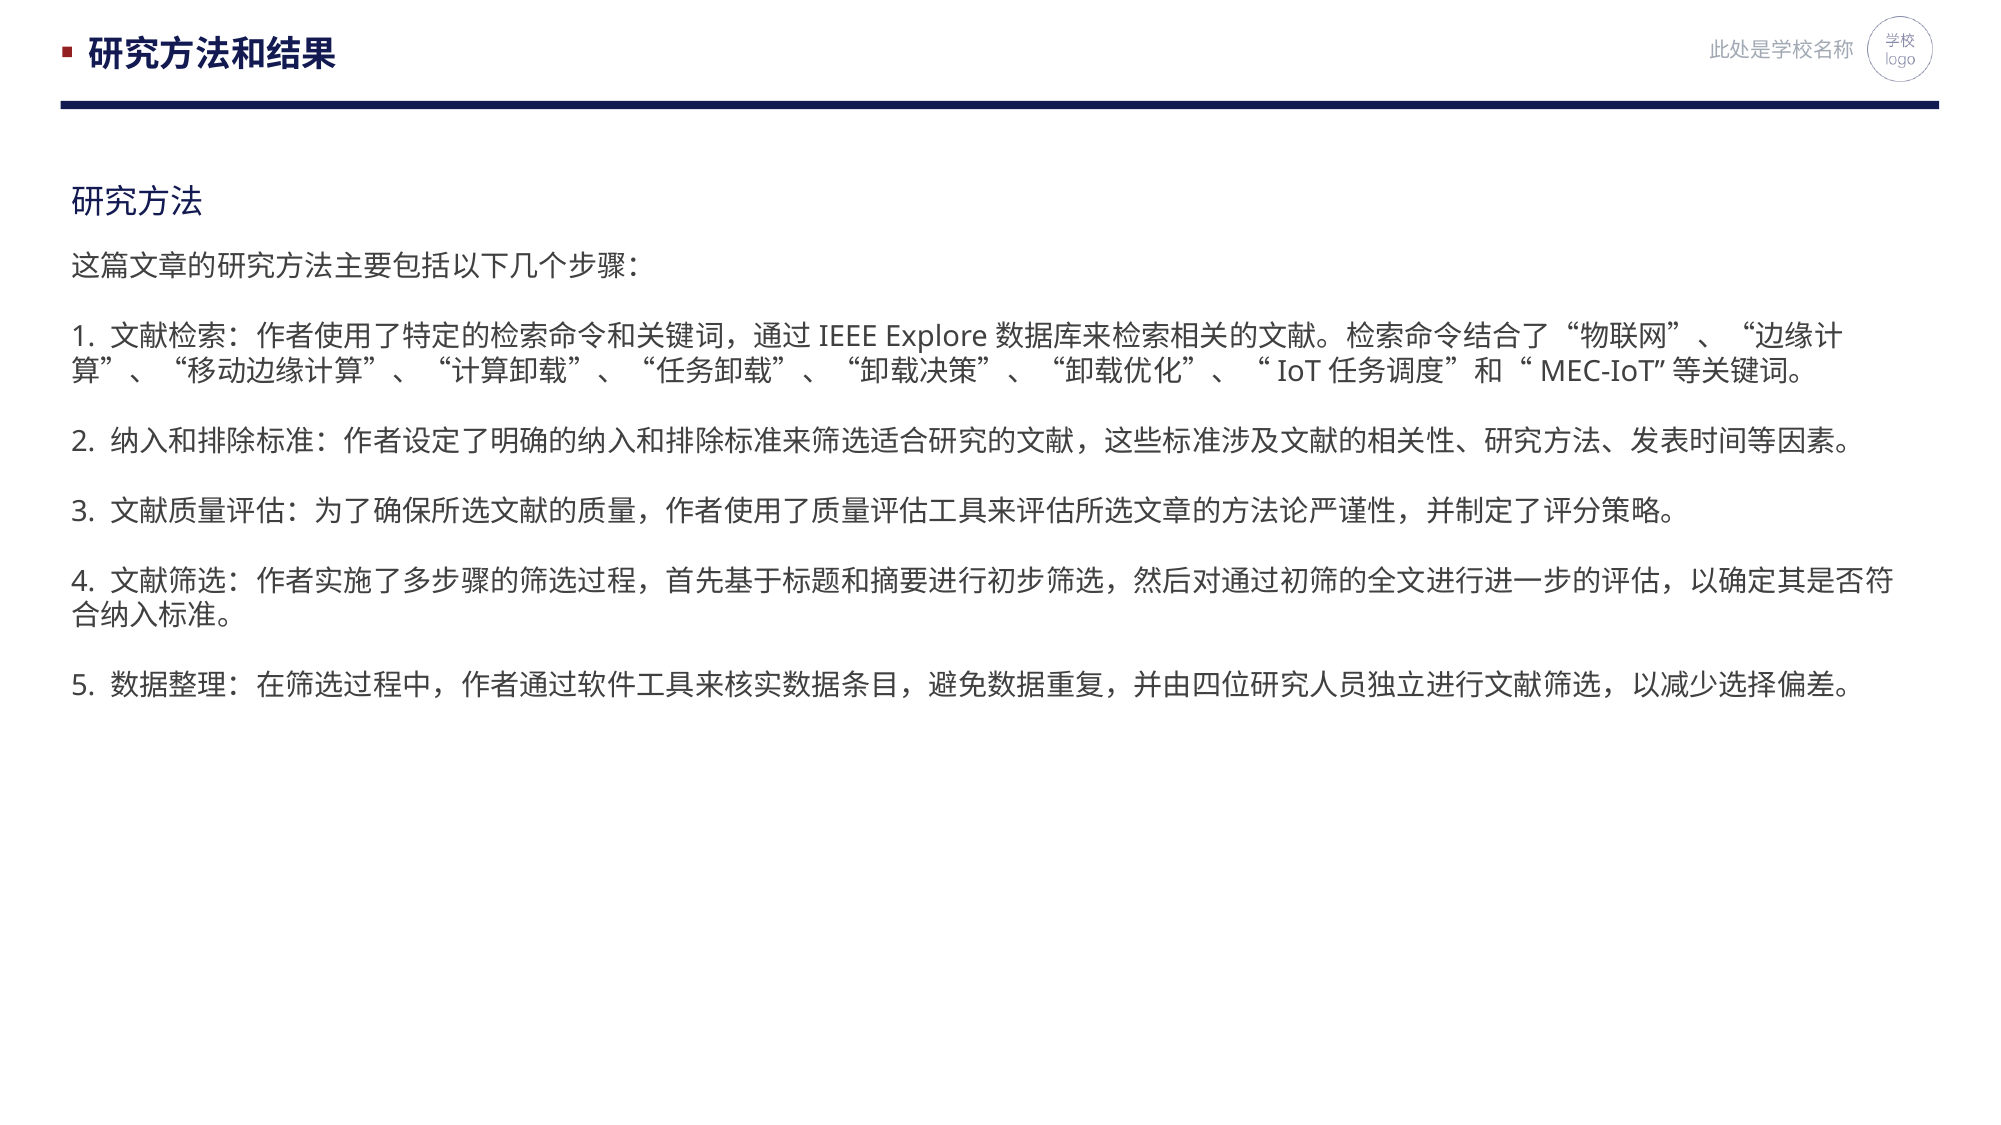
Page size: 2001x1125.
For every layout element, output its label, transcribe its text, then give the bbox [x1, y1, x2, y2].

text_box 研究方法和结果 [74, 23, 478, 81]
text_box 这篇文章的研究方法主要包括以下几个步骤： 1. 文献检索：作者使用了特定的检索命令和关键词，通过IEEE Explore数据库来检索相关的文献。检索命令结合了“物联网”、“边缘计算”、“移动边缘计算”、“计算卸载”、“任务卸载”、“卸载决策”、“卸载优化”、“IoT任务调度”和“MEC-IoT”等关键词。 2. 纳入和排除标准：作者设定了明确的纳入和排除标准来筛选适合研究的文献，这些标准涉及文献的相关性、研究方法、发表时间等因素。 3. 文献质量评估：为了确保所选文献的质量，作者使用了质量评估工具来评估所选文章的方法论严谨性，并制定了评分策略。 4. 文献筛选：作者实施了多步骤的筛选过程，首先基于标题和摘要进行初步筛选，然后对通过初筛的全文进行进一步的评估，以确定其是否符合纳入标准。 5. 数据整理：在筛选过程中，作者通过软件工具来核实数据条目，避免数据重复，并由四位研究人员独立进行文献筛选，以减少选择偏差。 [56, 239, 1931, 1070]
picture [1867, 16, 1933, 82]
text_box 研究方法 [56, 160, 659, 239]
text_box [60, 100, 1940, 110]
text_box 此处是学校名称 [1559, 28, 1867, 69]
text_box [61, 46, 73, 58]
